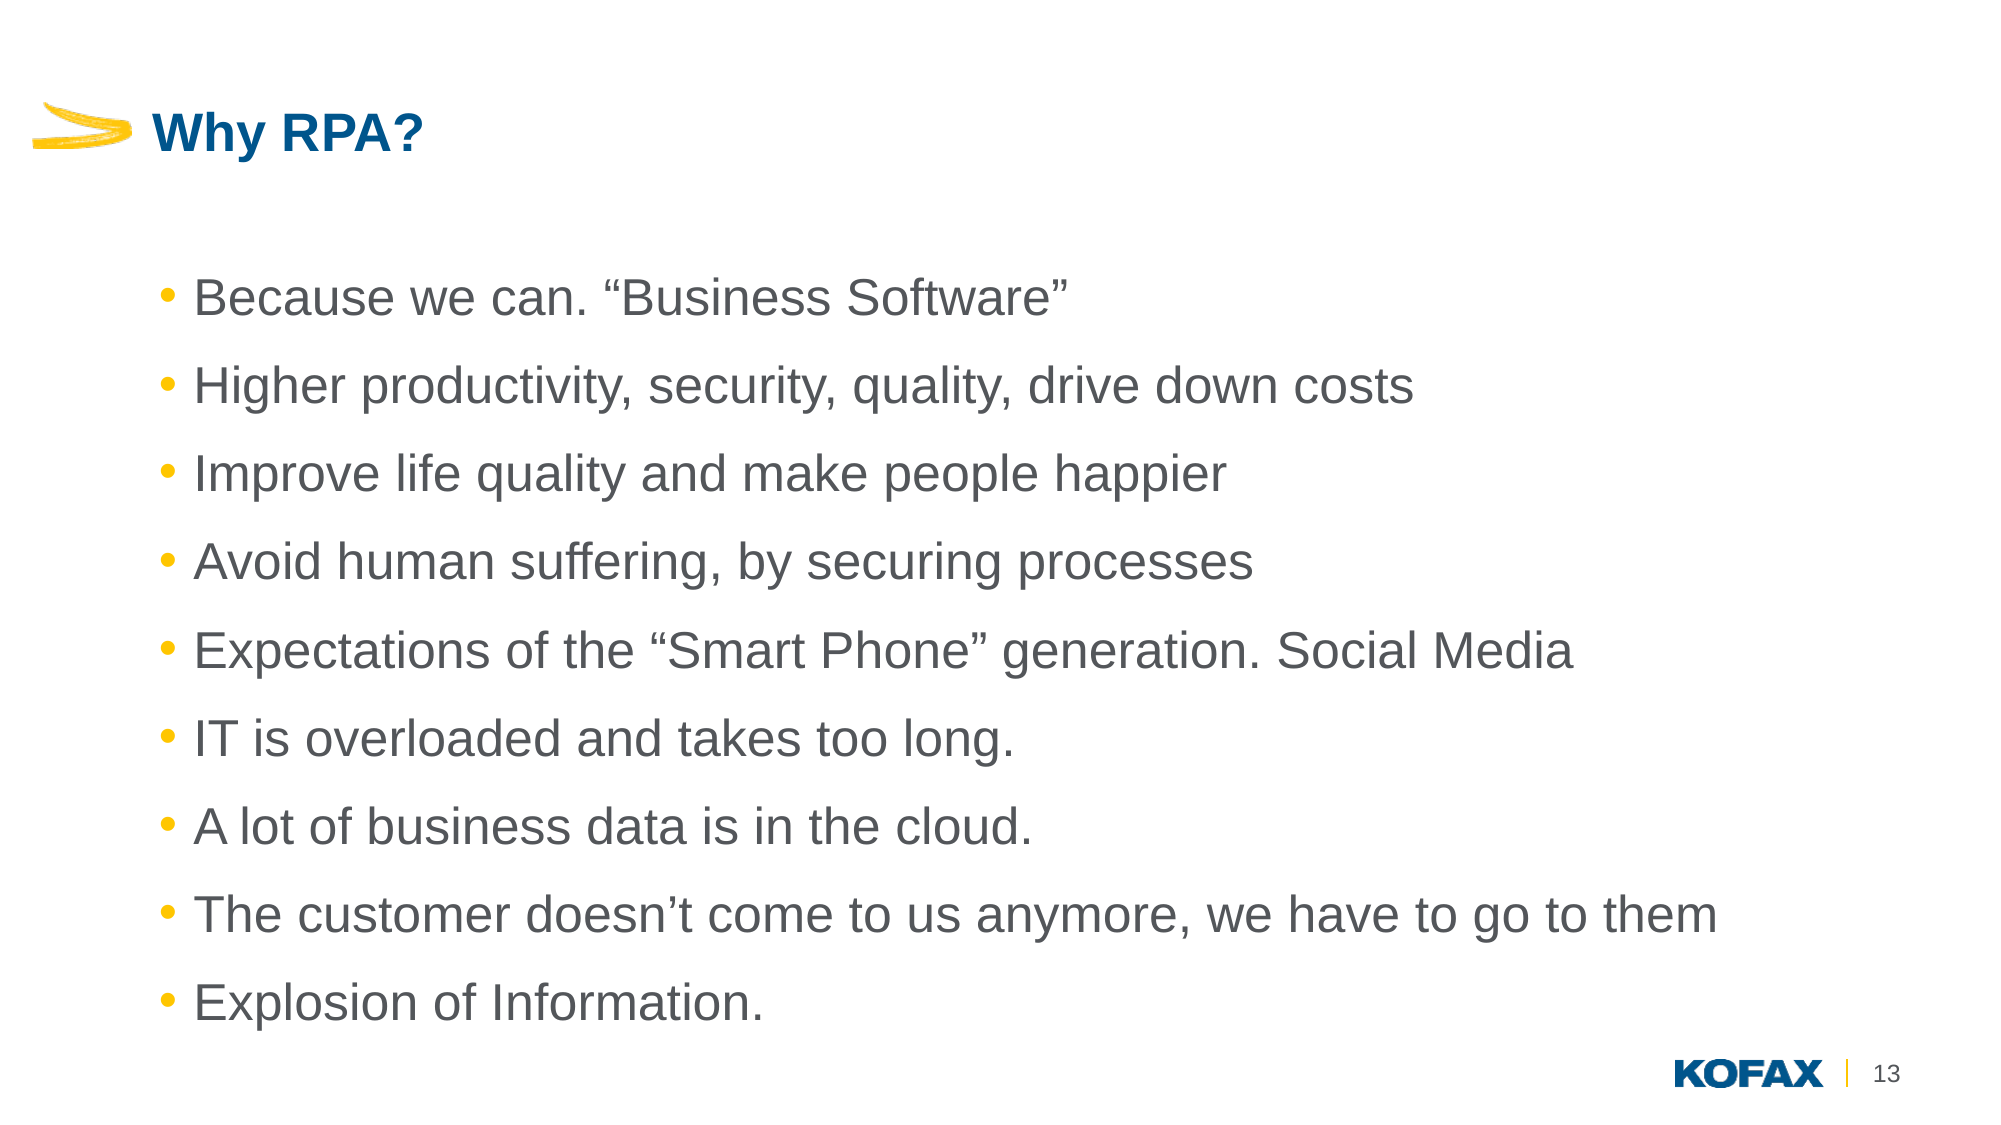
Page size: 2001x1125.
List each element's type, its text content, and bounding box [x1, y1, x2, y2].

slide_number 13 [1857, 1042, 1959, 1103]
list Because we can. “Business Software” Higher productivity, security, quality, drive down costs Improve life quality and make people happier Avoid human suffering, by securing processes Expectations of the “Smart Phone” generation. Social Media IT is overloaded and takes too long. A lot of business data is in the cloud. The customer doesn’t come to us anymore, we have to go to them Explosion of Information. [137, 250, 1919, 1043]
picture [1675, 1059, 1824, 1088]
picture [32, 102, 132, 149]
title Why RPA? [137, 97, 1914, 250]
